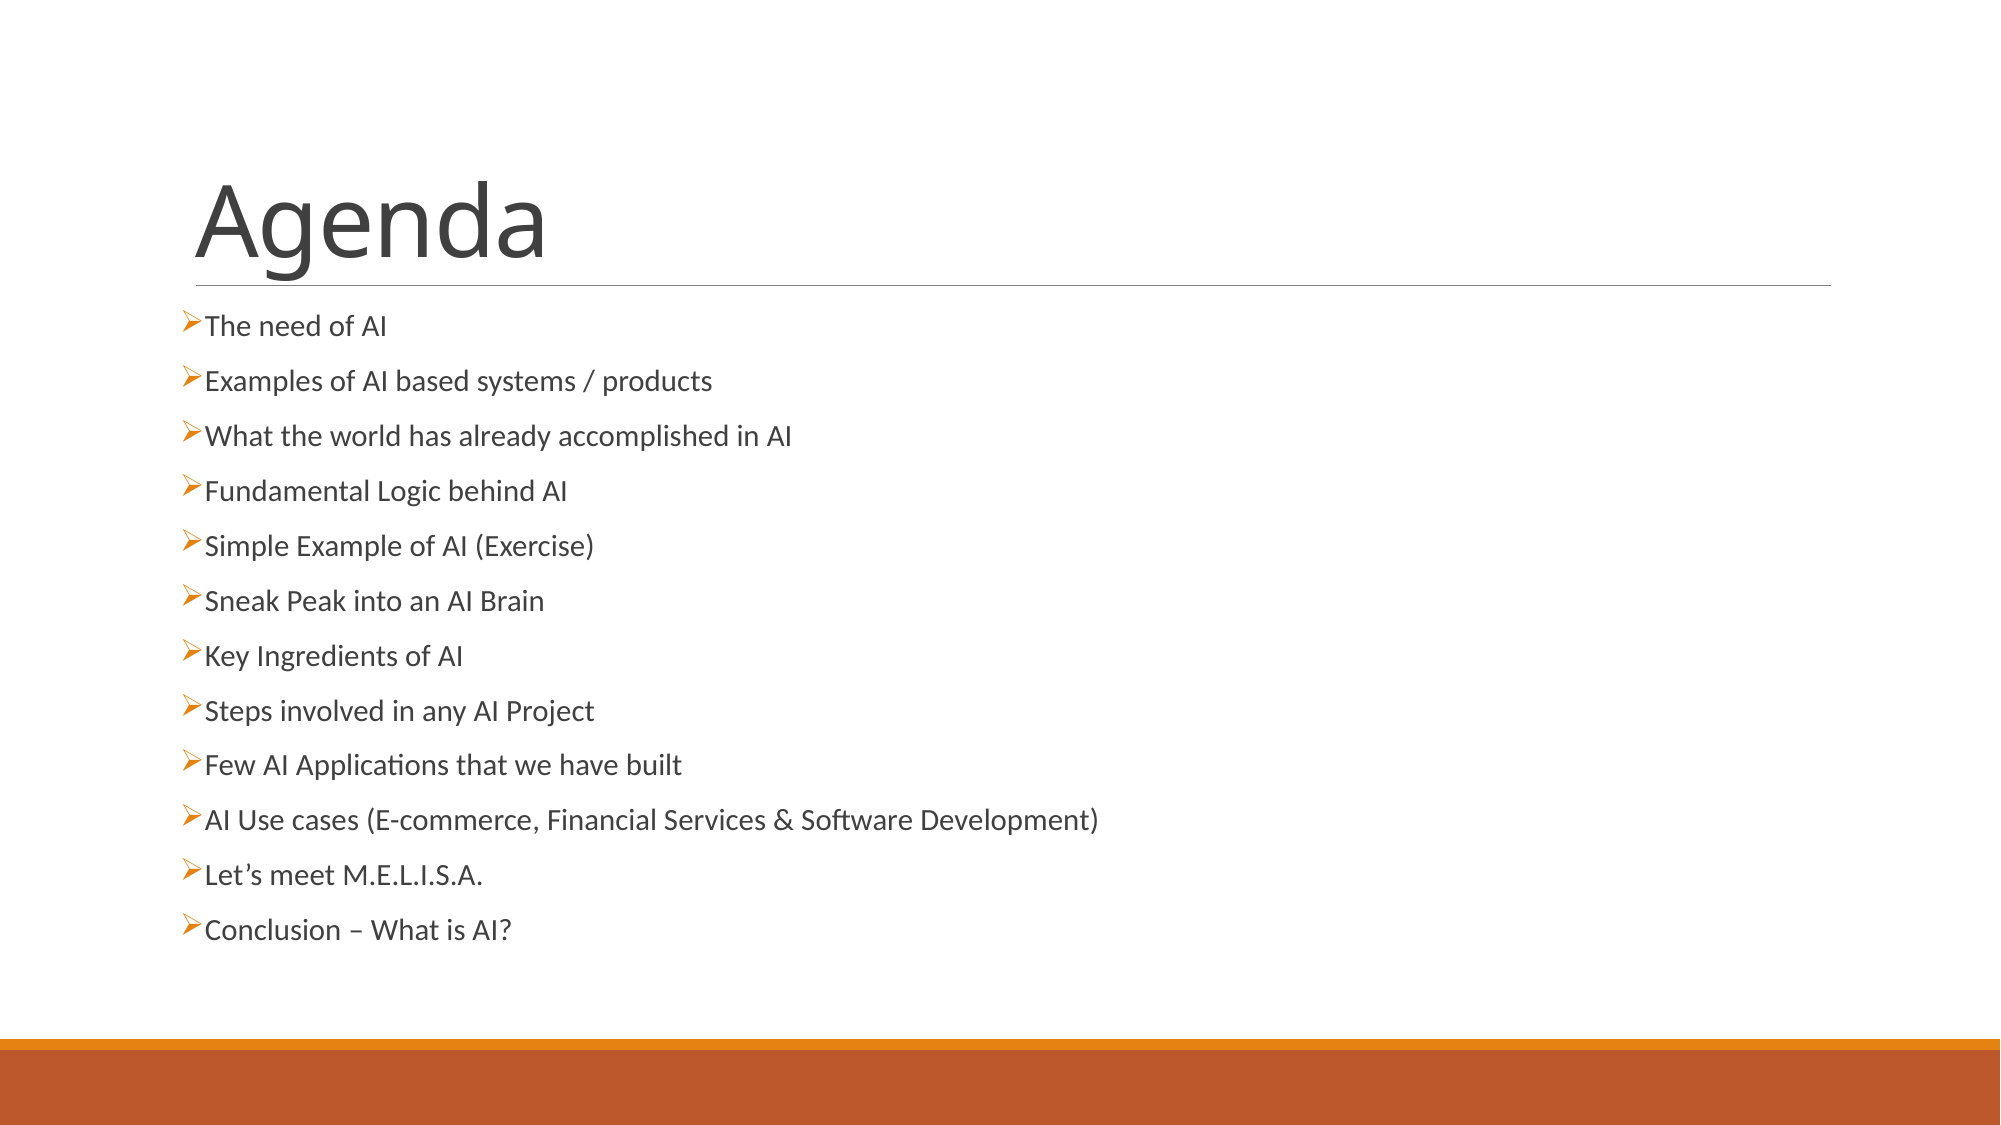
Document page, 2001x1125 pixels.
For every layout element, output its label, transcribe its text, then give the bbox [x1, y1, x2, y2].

title Agenda [180, 47, 1830, 285]
list The need of AI Examples of AI based systems / products What the world has already accomplished in AI Fundamental Logic behind AI Simple Example of AI (Exercise) Sneak Peak into an AI Brain Key Ingredients of AI Steps involved in any AI Project Few AI Applications that we have built AI Use cases (E-commerce, Financial Services & Software Development) Let’s meet M.E.L.I.S.A. Conclusion – What is AI? [180, 302, 1830, 963]
